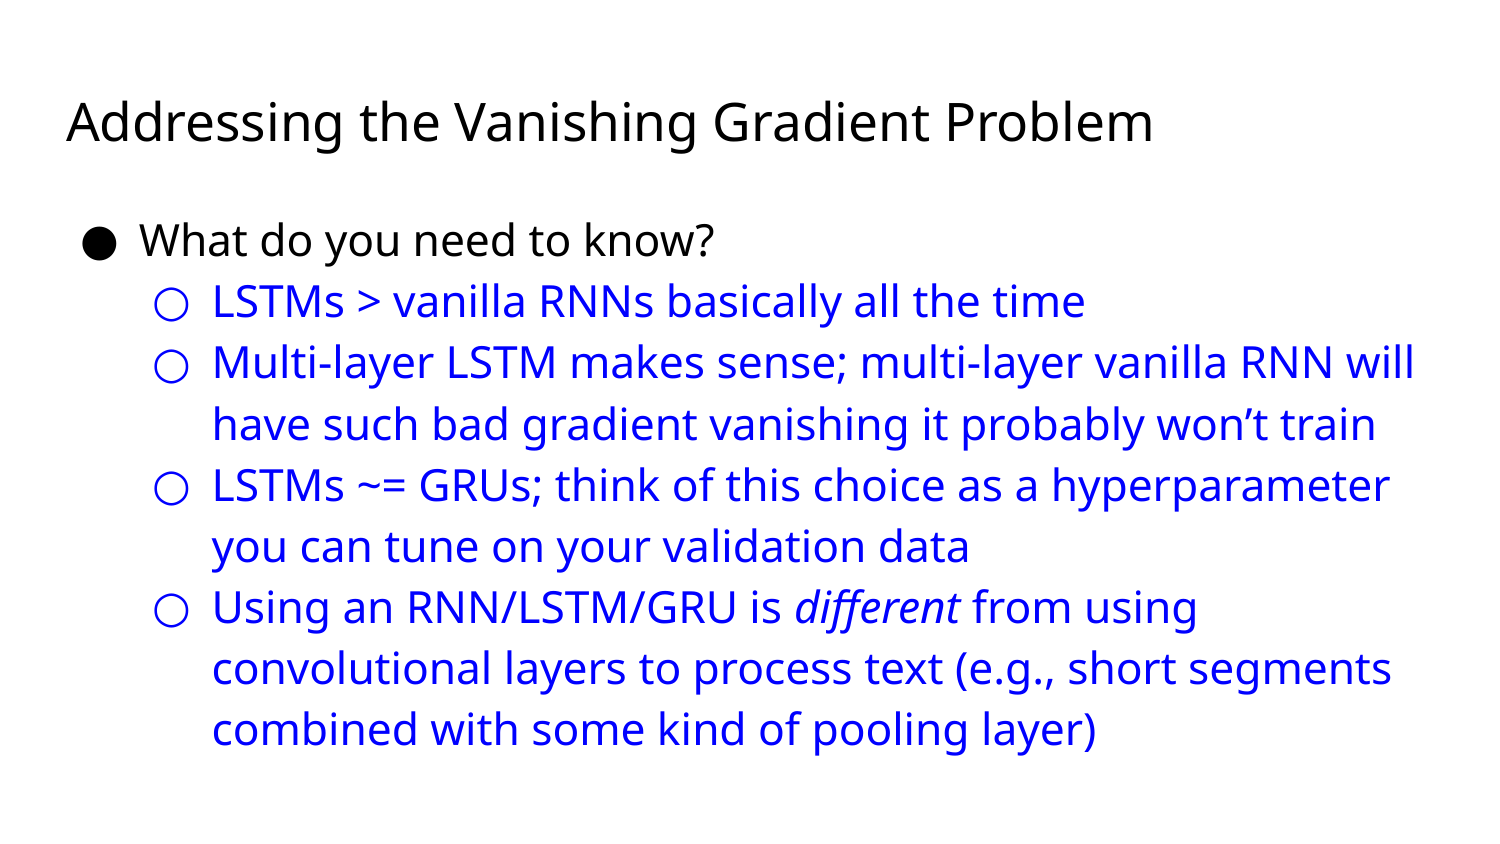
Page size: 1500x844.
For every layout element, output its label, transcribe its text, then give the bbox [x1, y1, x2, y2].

title Addressing the Vanishing Gradient Problem [51, 72, 1449, 167]
list What do you need to know? LSTMs > vanilla RNNs basically all the time Multi-layer LSTM makes sense; multi-layer vanilla RNN will have such bad gradient vanishing it probably won’t train LSTMs ~= GRUs; think of this choice as a hyperparameter you can tune on your validation data Using an RNN/LSTM/GRU is different from using convolutional layers to process text (e.g., short segments combined with some kind of pooling layer) [51, 189, 1449, 825]
